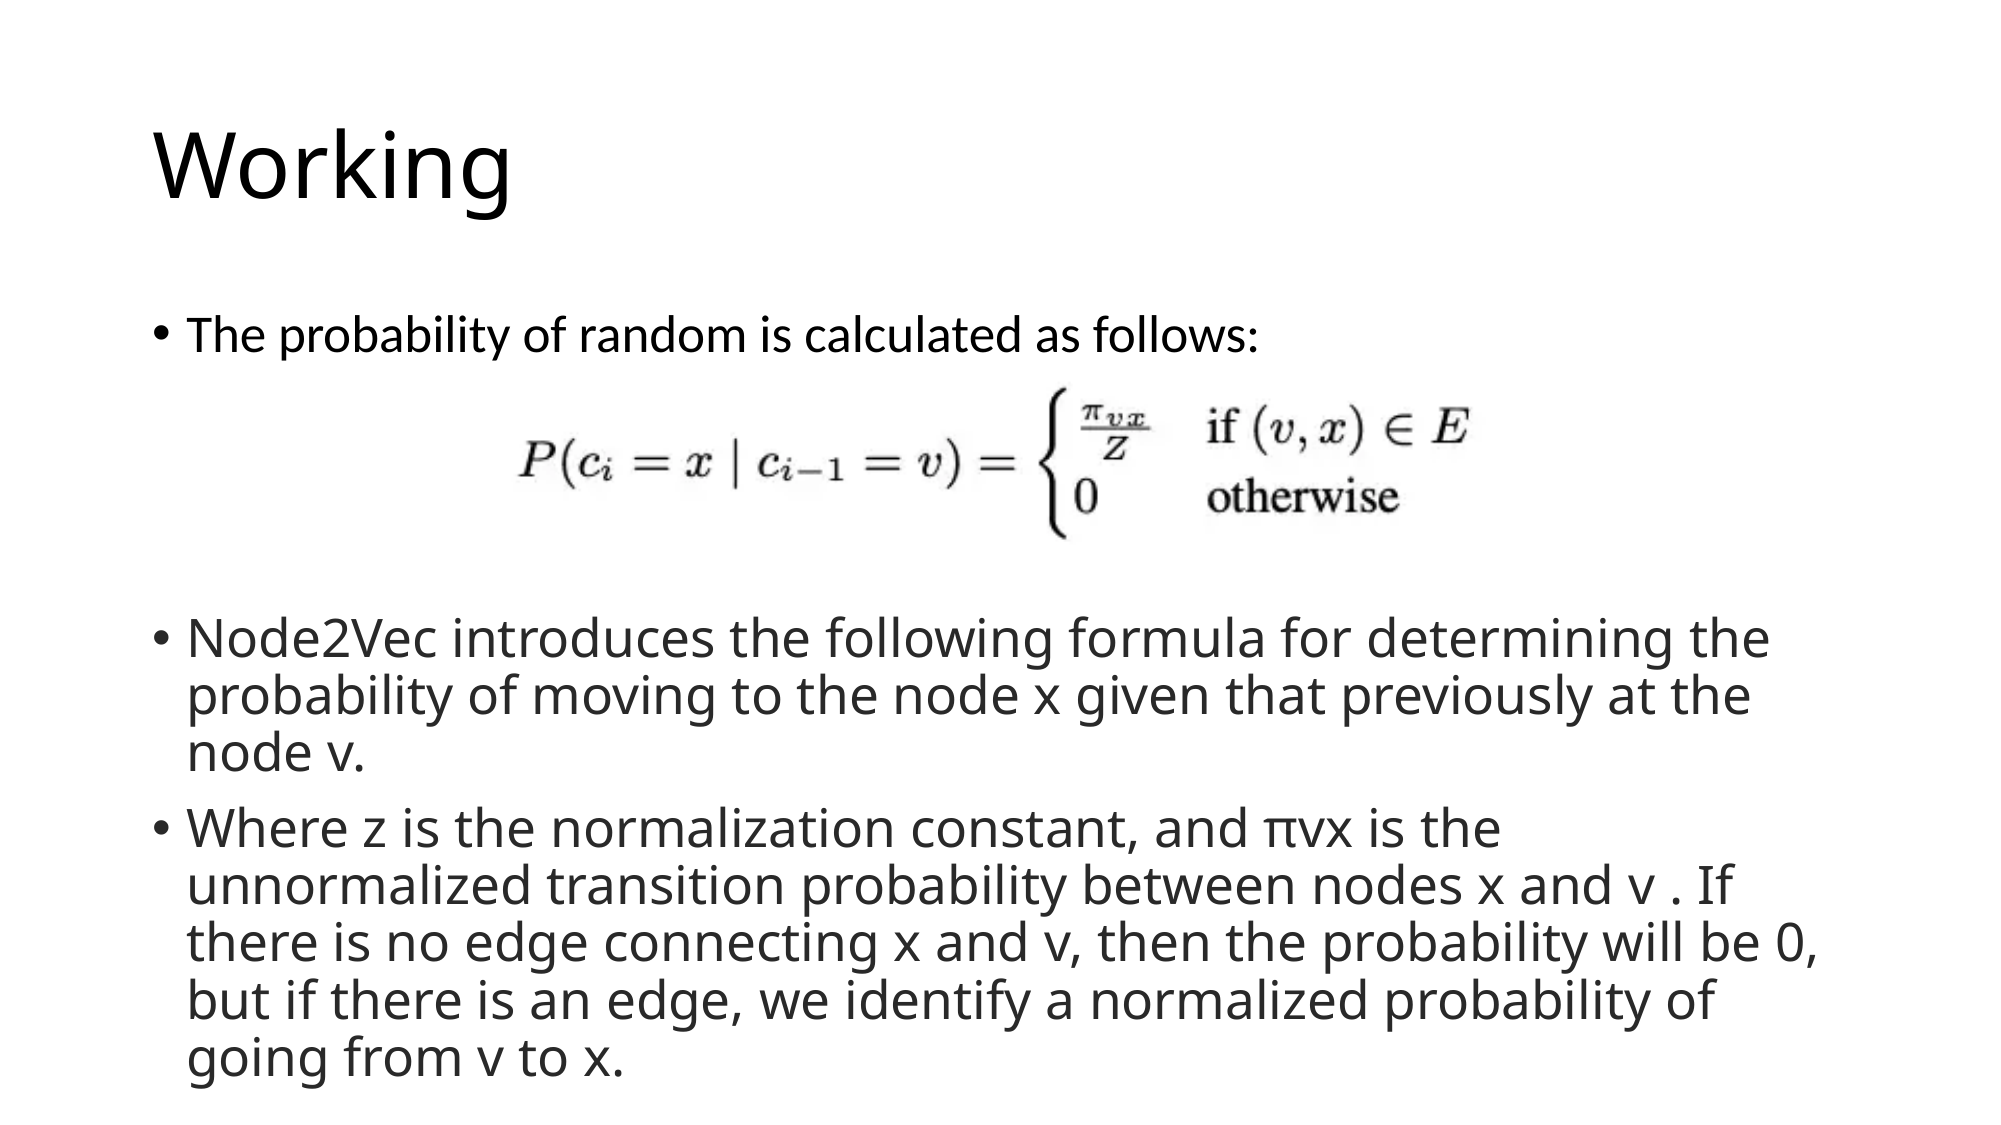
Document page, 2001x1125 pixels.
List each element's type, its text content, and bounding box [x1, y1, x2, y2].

title Working [137, 59, 1863, 278]
list The probability of random is calculated as follows: Node2Vec introduces the following formula for determining the probability of moving to the node x given that previously at the node v. Where z is the normalization constant, and πvx is the unnormalized transition probability between nodes x and v . If there is no edge connecting x and v, then the probability will be 0, but if there is an edge, we identify a normalized probability of going from v to x. [137, 299, 1863, 1097]
picture [481, 374, 1519, 563]
